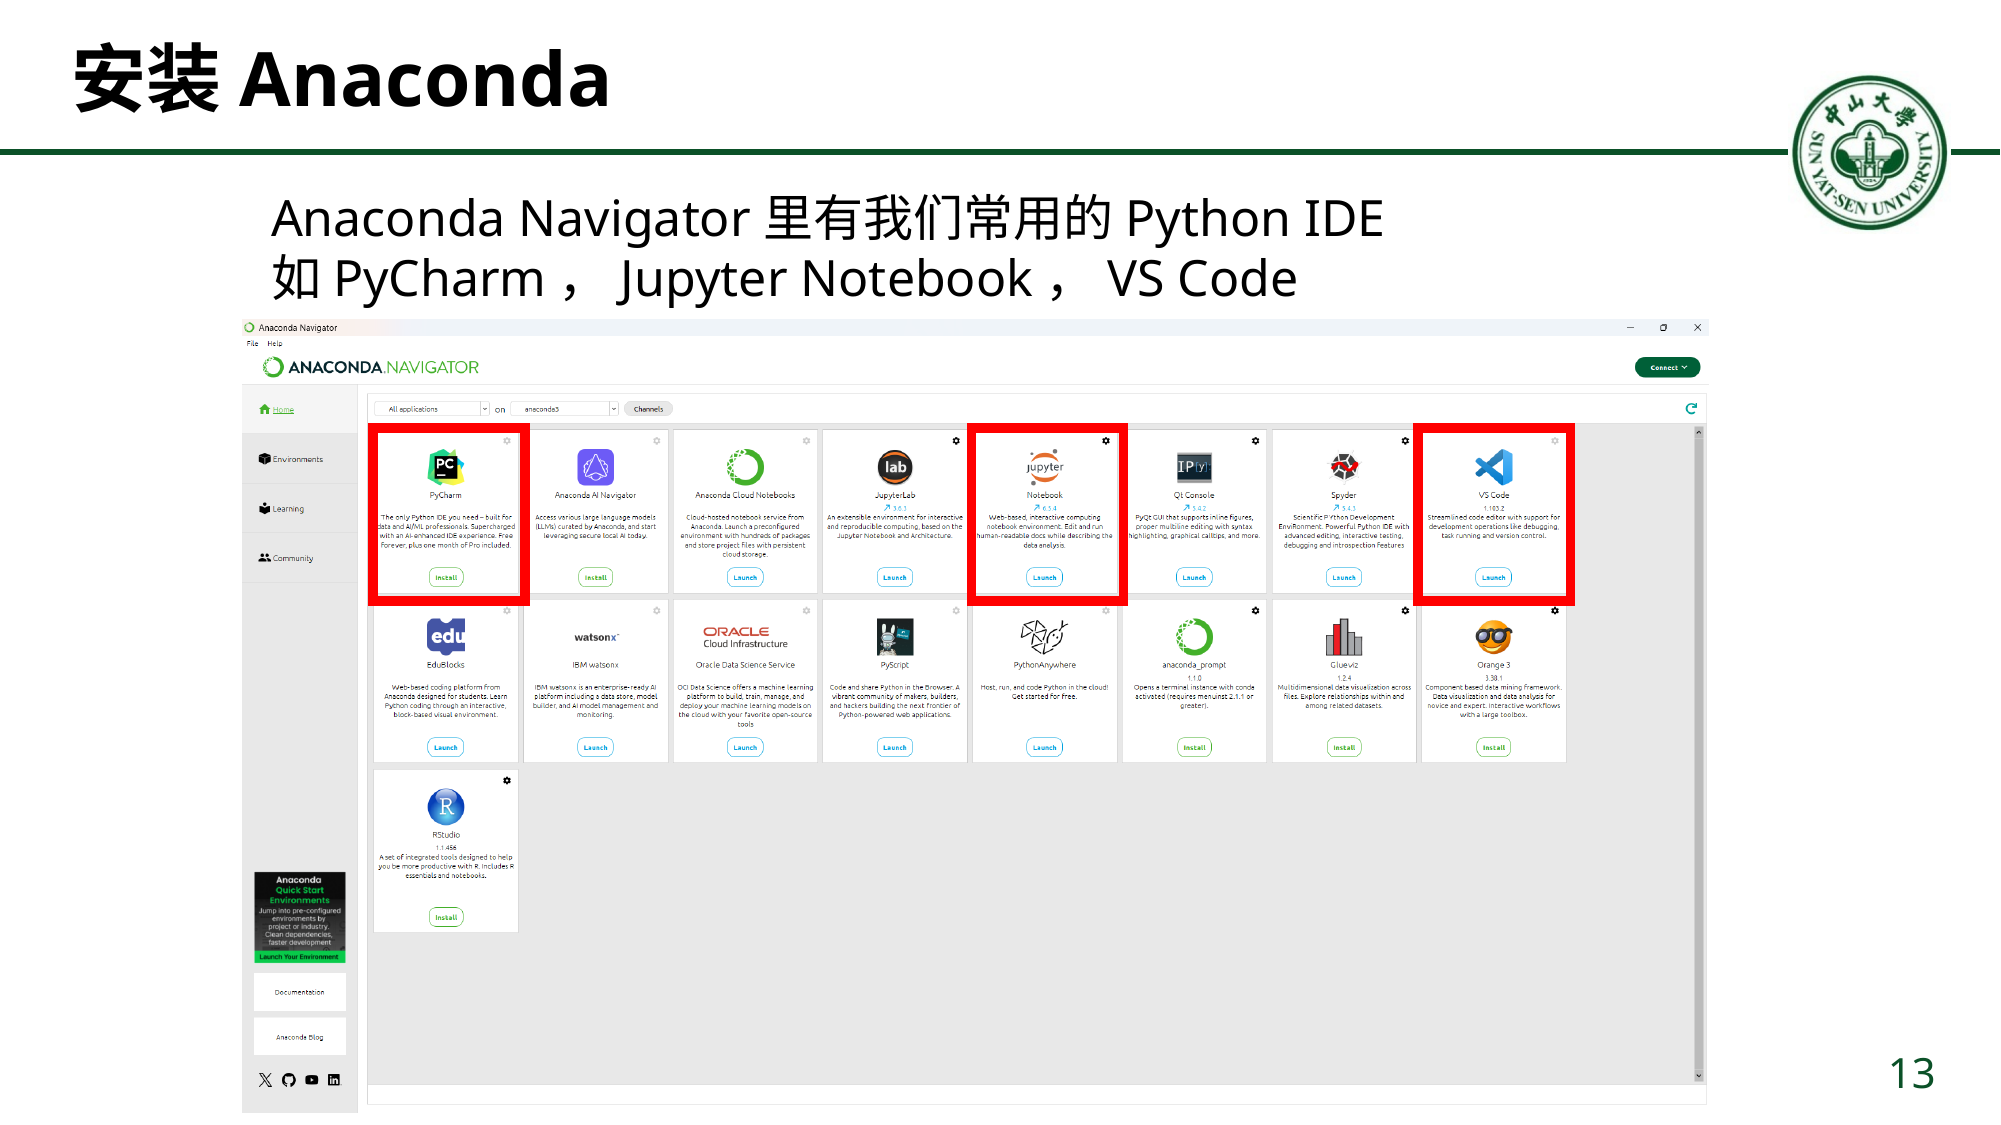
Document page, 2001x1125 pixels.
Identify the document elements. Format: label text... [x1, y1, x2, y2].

picture [242, 319, 1709, 1113]
text_box Anaconda Navigator里有我们常用的Python IDE 如PyCharm，Jupyter Notebook，VS Code [256, 178, 1760, 320]
title 安装Anaconda [56, 0, 1732, 153]
slide_number 13 [1709, 1039, 1951, 1100]
picture [1788, 71, 1951, 234]
